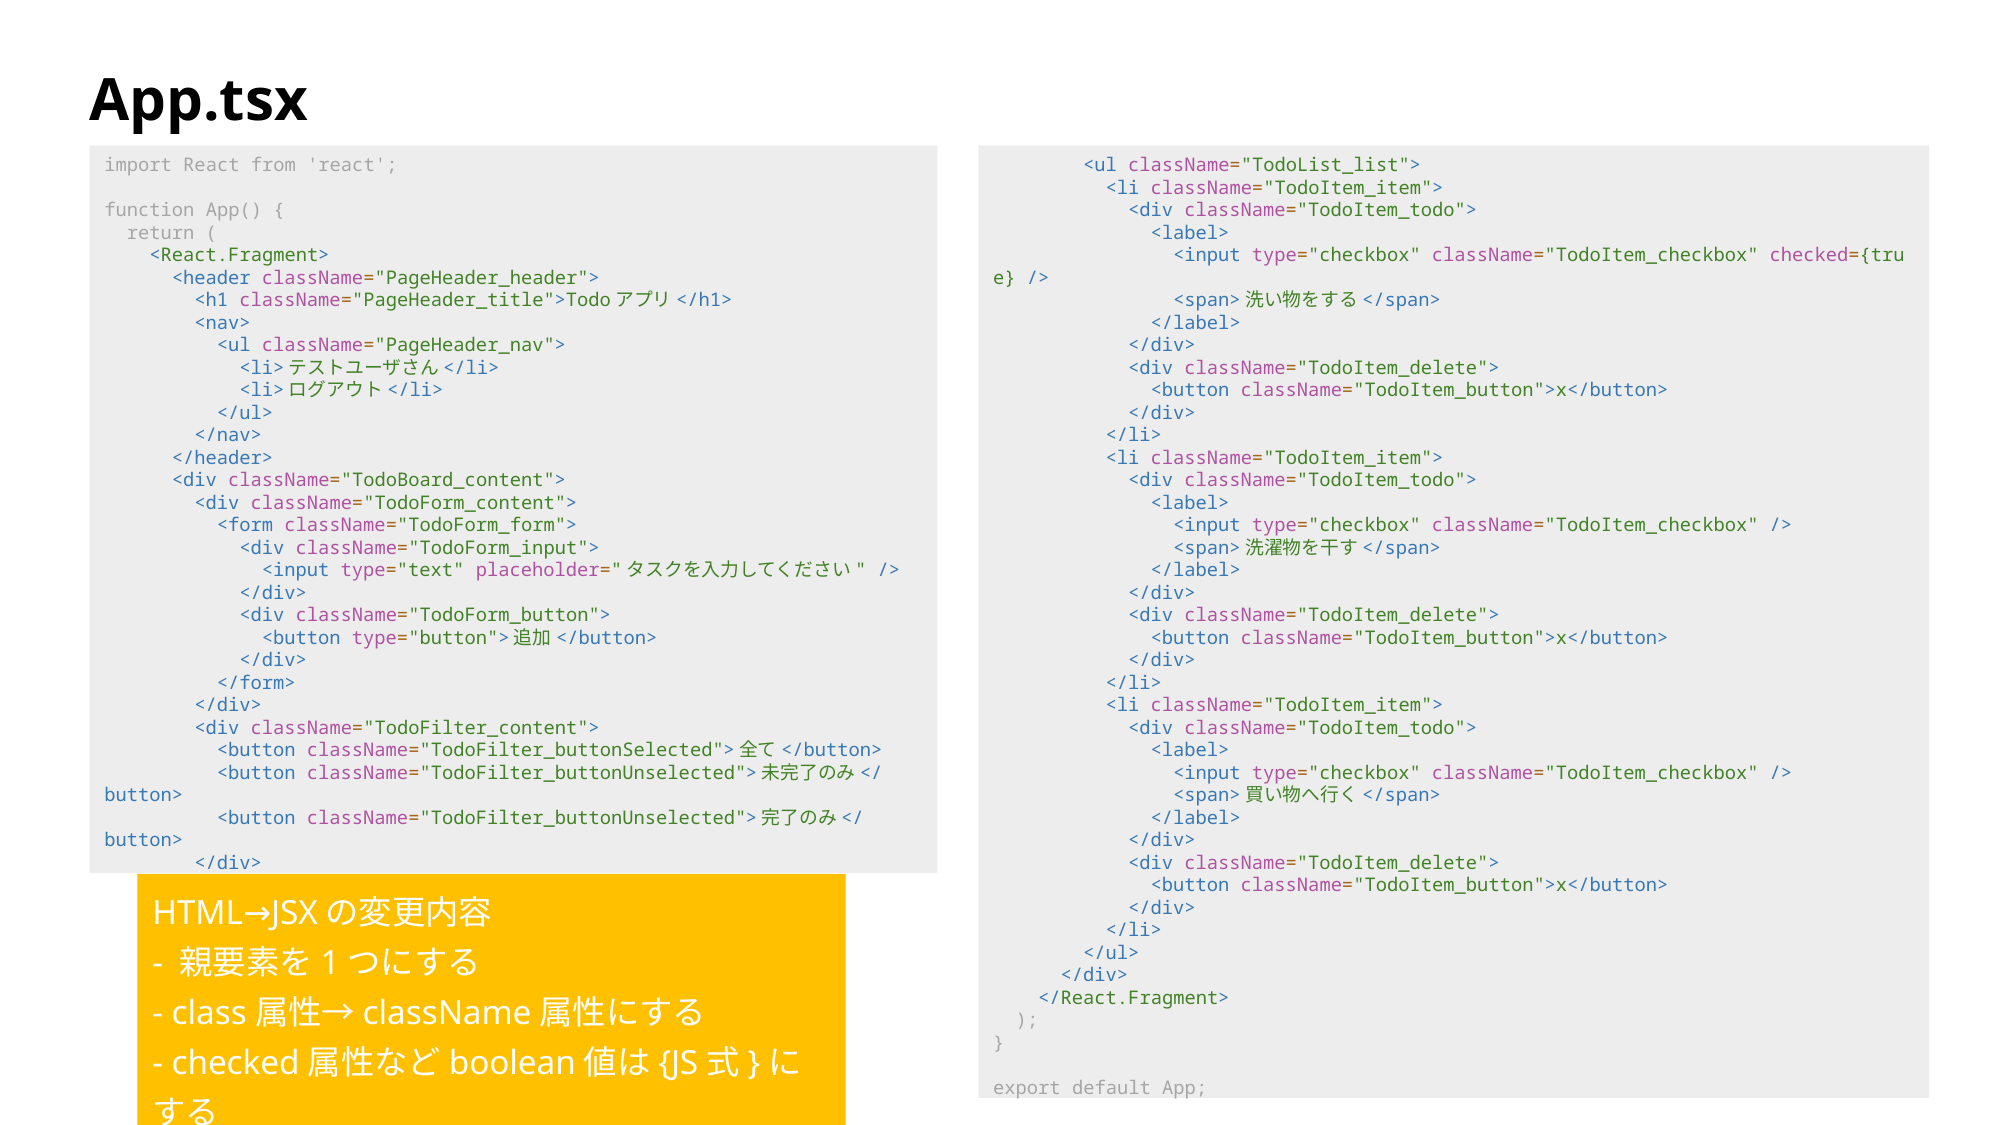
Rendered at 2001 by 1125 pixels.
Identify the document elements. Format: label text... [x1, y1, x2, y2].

text_box App.tsx [74, 54, 1454, 140]
text_box HTML→JSXの変更内容 - 親要素を1つにする - class属性→className属性にする - checked属性などboolean値は{JS式}にする [137, 873, 846, 1125]
text_box import React from 'react'; function App() { return ( <React.Fragment> <header className="PageHeader_header"> <h1 className="PageHeader_title">Todoアプリ</h1> <nav> <ul className="PageHeader_nav"> <li>テストユーザさん</li> <li>ログアウト</li> </ul> </nav> </header> <div className="TodoBoard_content"> <div className="TodoForm_content"> <form className="TodoForm_form"> <div className="TodoForm_input"> <input type="text" placeholder="タスクを入力してください" /> </div> <div className="TodoForm_button"> <button type="button">追加</button> </div> </form> </div> <div className="TodoFilter_content"> <button className="TodoFilter_buttonSelected">全て</button> <button className="TodoFilter_buttonUnselected">未完了のみ</button> <button className="TodoFilter_buttonUnselected">完了のみ</button> </div> [89, 145, 938, 873]
slide_number 71 [1412, 1098, 1863, 1103]
text_box <ul className="TodoList_list"> <li className="TodoItem_item"> <div className="TodoItem_todo"> <label> <input type="checkbox" className="TodoItem_checkbox" checked={true} /> <span>洗い物をする</span> </label> </div> <div className="TodoItem_delete"> <button className="TodoItem_button">x</button> </div> </li> <li className="TodoItem_item"> <div className="TodoItem_todo"> <label> <input type="checkbox" className="TodoItem_checkbox" /> <span>洗濯物を干す</span> </label> </div> <div className="TodoItem_delete"> <button className="TodoItem_button">x</button> </div> </li> <li className="TodoItem_item"> <div className="TodoItem_todo"> <label> <input type="checkbox" className="TodoItem_checkbox" /> <span>買い物へ行く</span> </label> </div> <div className="TodoItem_delete"> <button className="TodoItem_button">x</button> </div> </li> </ul> </div> </React.Fragment> ); } export default App; [978, 145, 1930, 1098]
